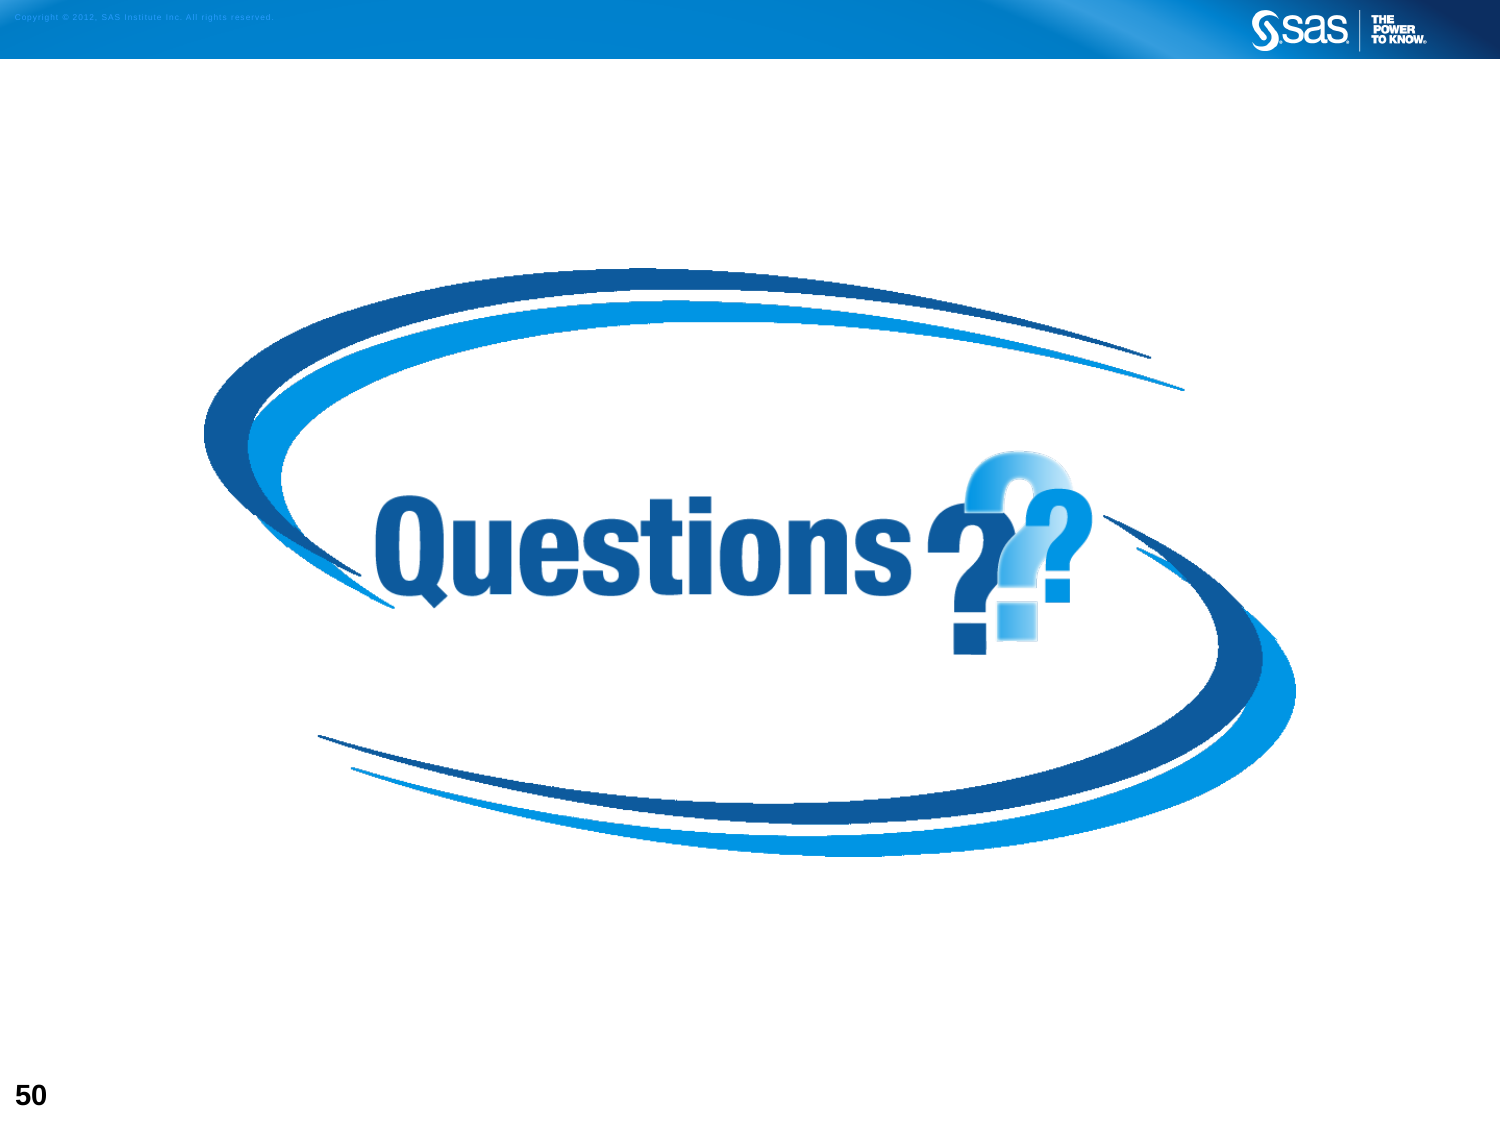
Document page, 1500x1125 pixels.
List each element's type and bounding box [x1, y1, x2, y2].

picture [886, 699, 1296, 857]
picture [203, 267, 1296, 857]
picture [0, 0, 1500, 59]
